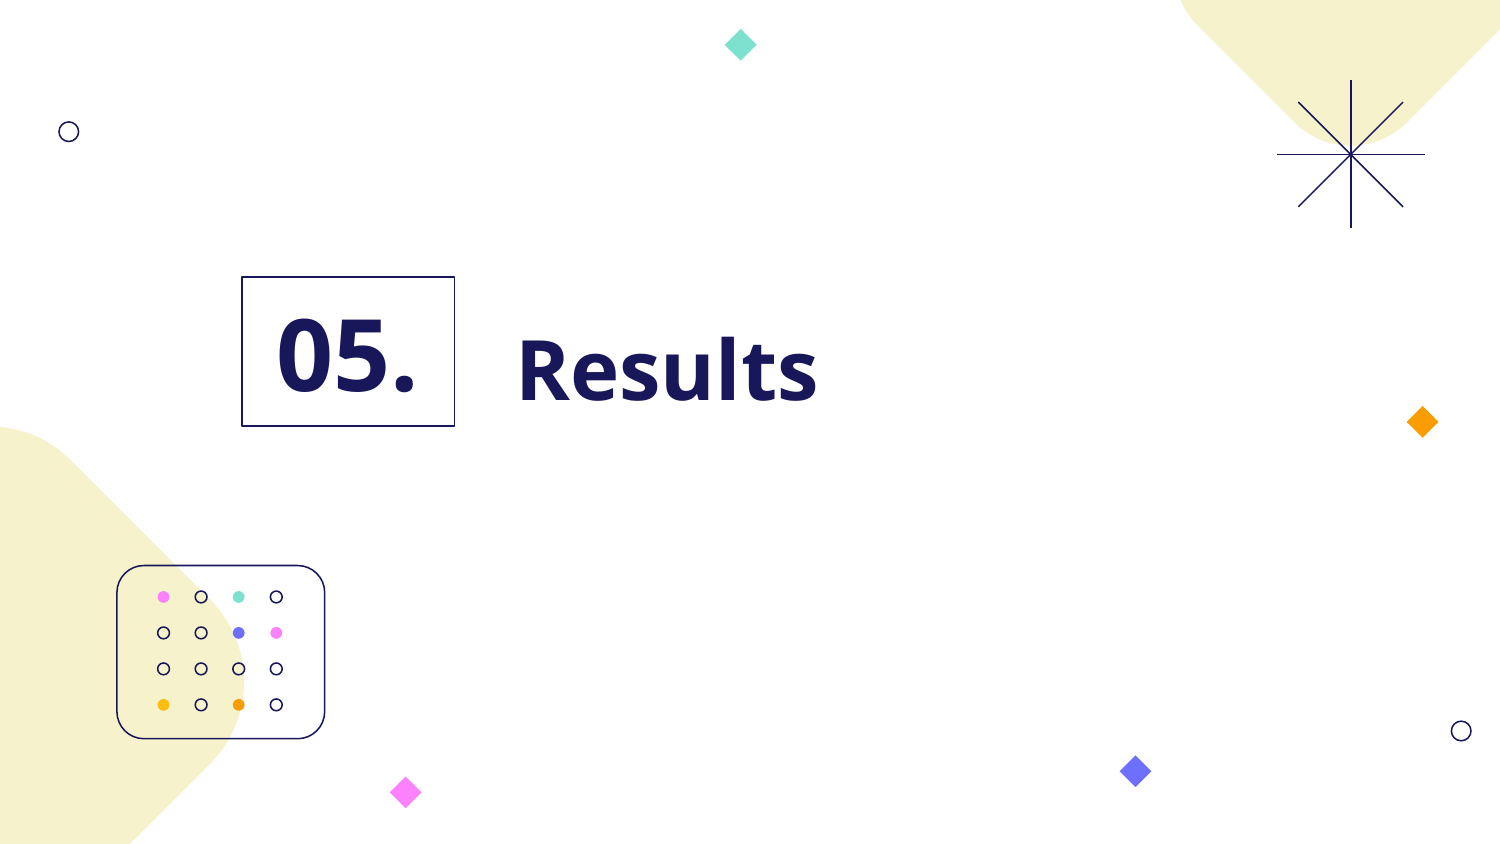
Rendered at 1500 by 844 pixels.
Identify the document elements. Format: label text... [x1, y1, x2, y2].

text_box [116, 565, 325, 739]
title Results [500, 268, 956, 466]
title 05. [241, 276, 455, 427]
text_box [1276, 80, 1425, 229]
